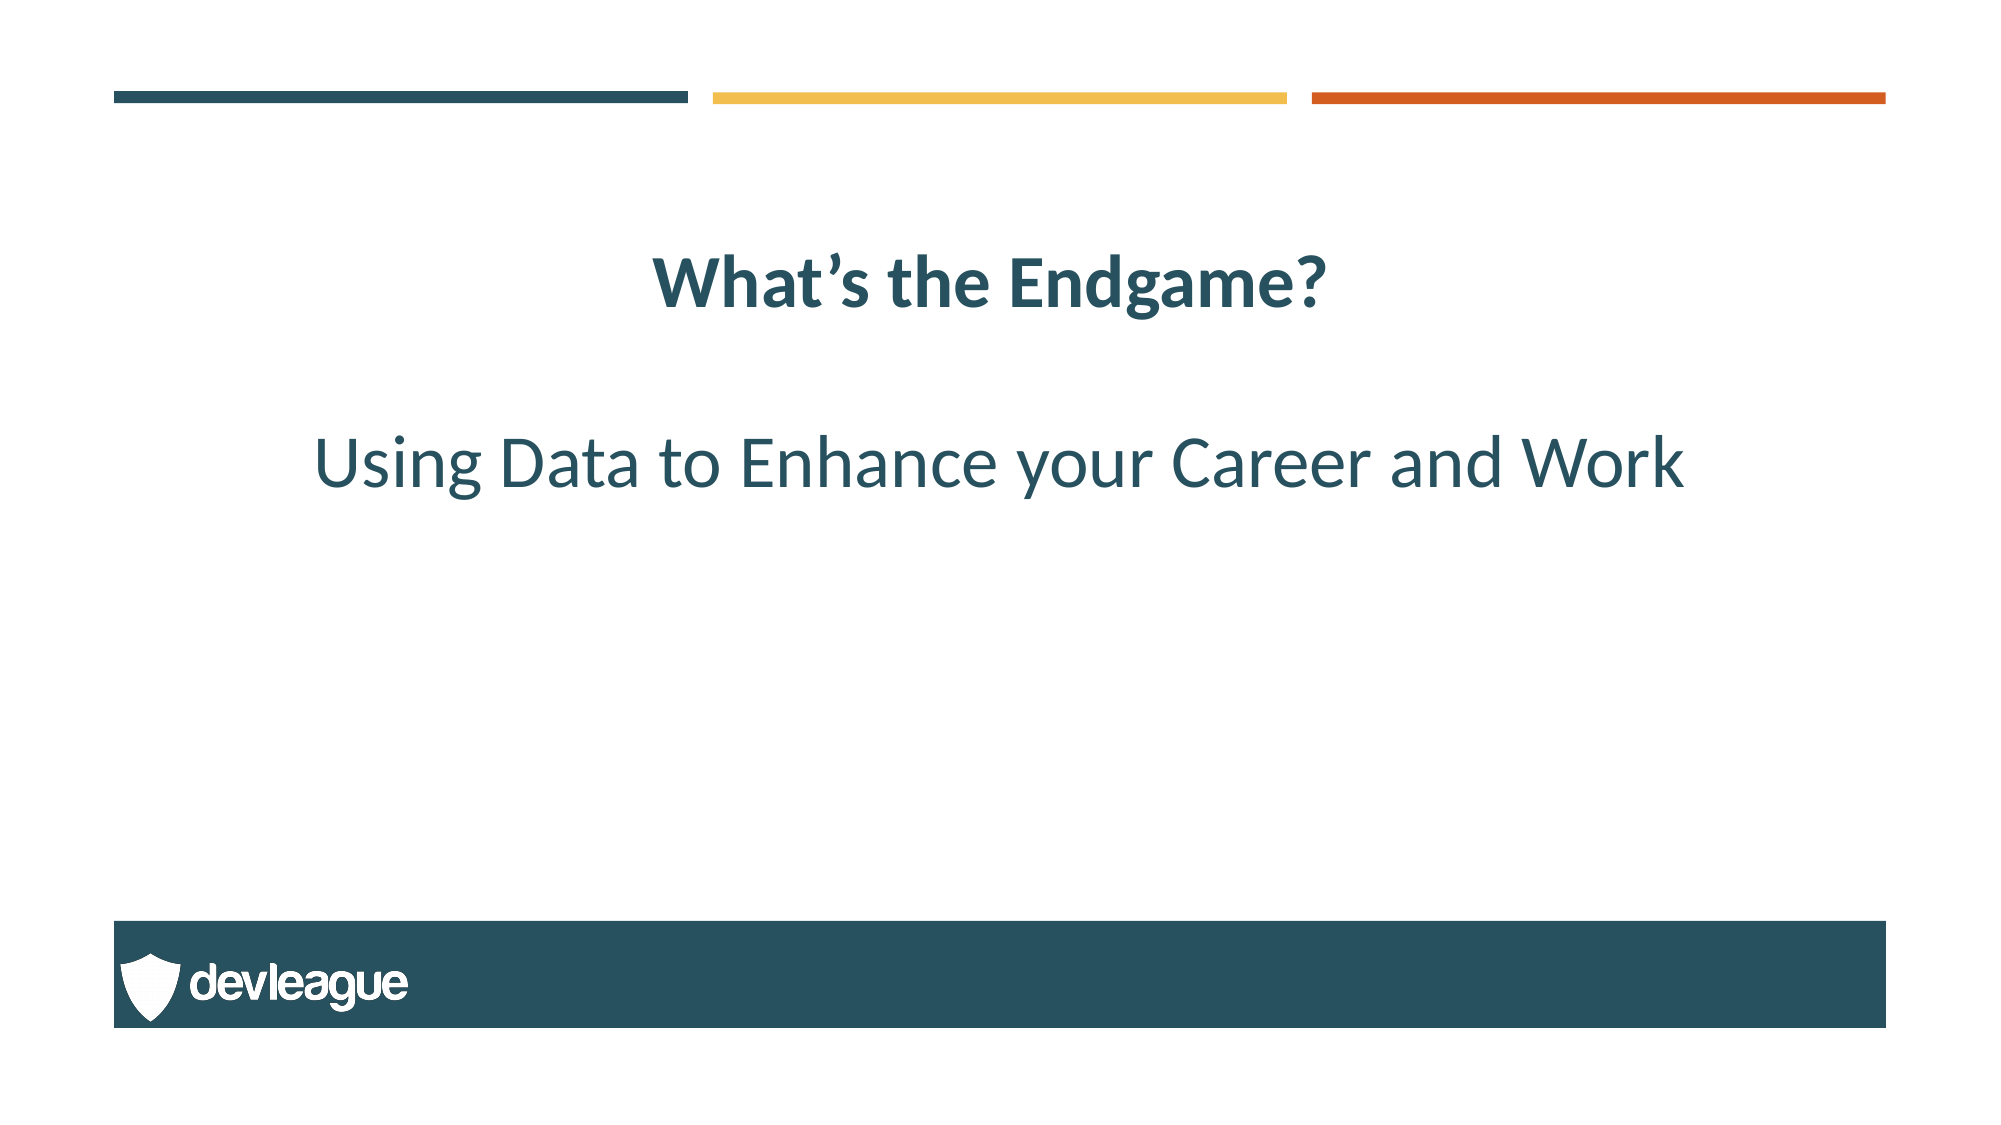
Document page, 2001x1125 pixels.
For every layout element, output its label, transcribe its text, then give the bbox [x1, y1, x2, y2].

text_box What’s the Endgame? Using Data to Enhance your Career and Work [114, 224, 1886, 580]
text_box [113, 920, 1887, 1029]
picture [120, 953, 412, 1022]
text_box [113, 90, 689, 104]
text_box [1311, 91, 1887, 105]
text_box [712, 91, 1288, 105]
